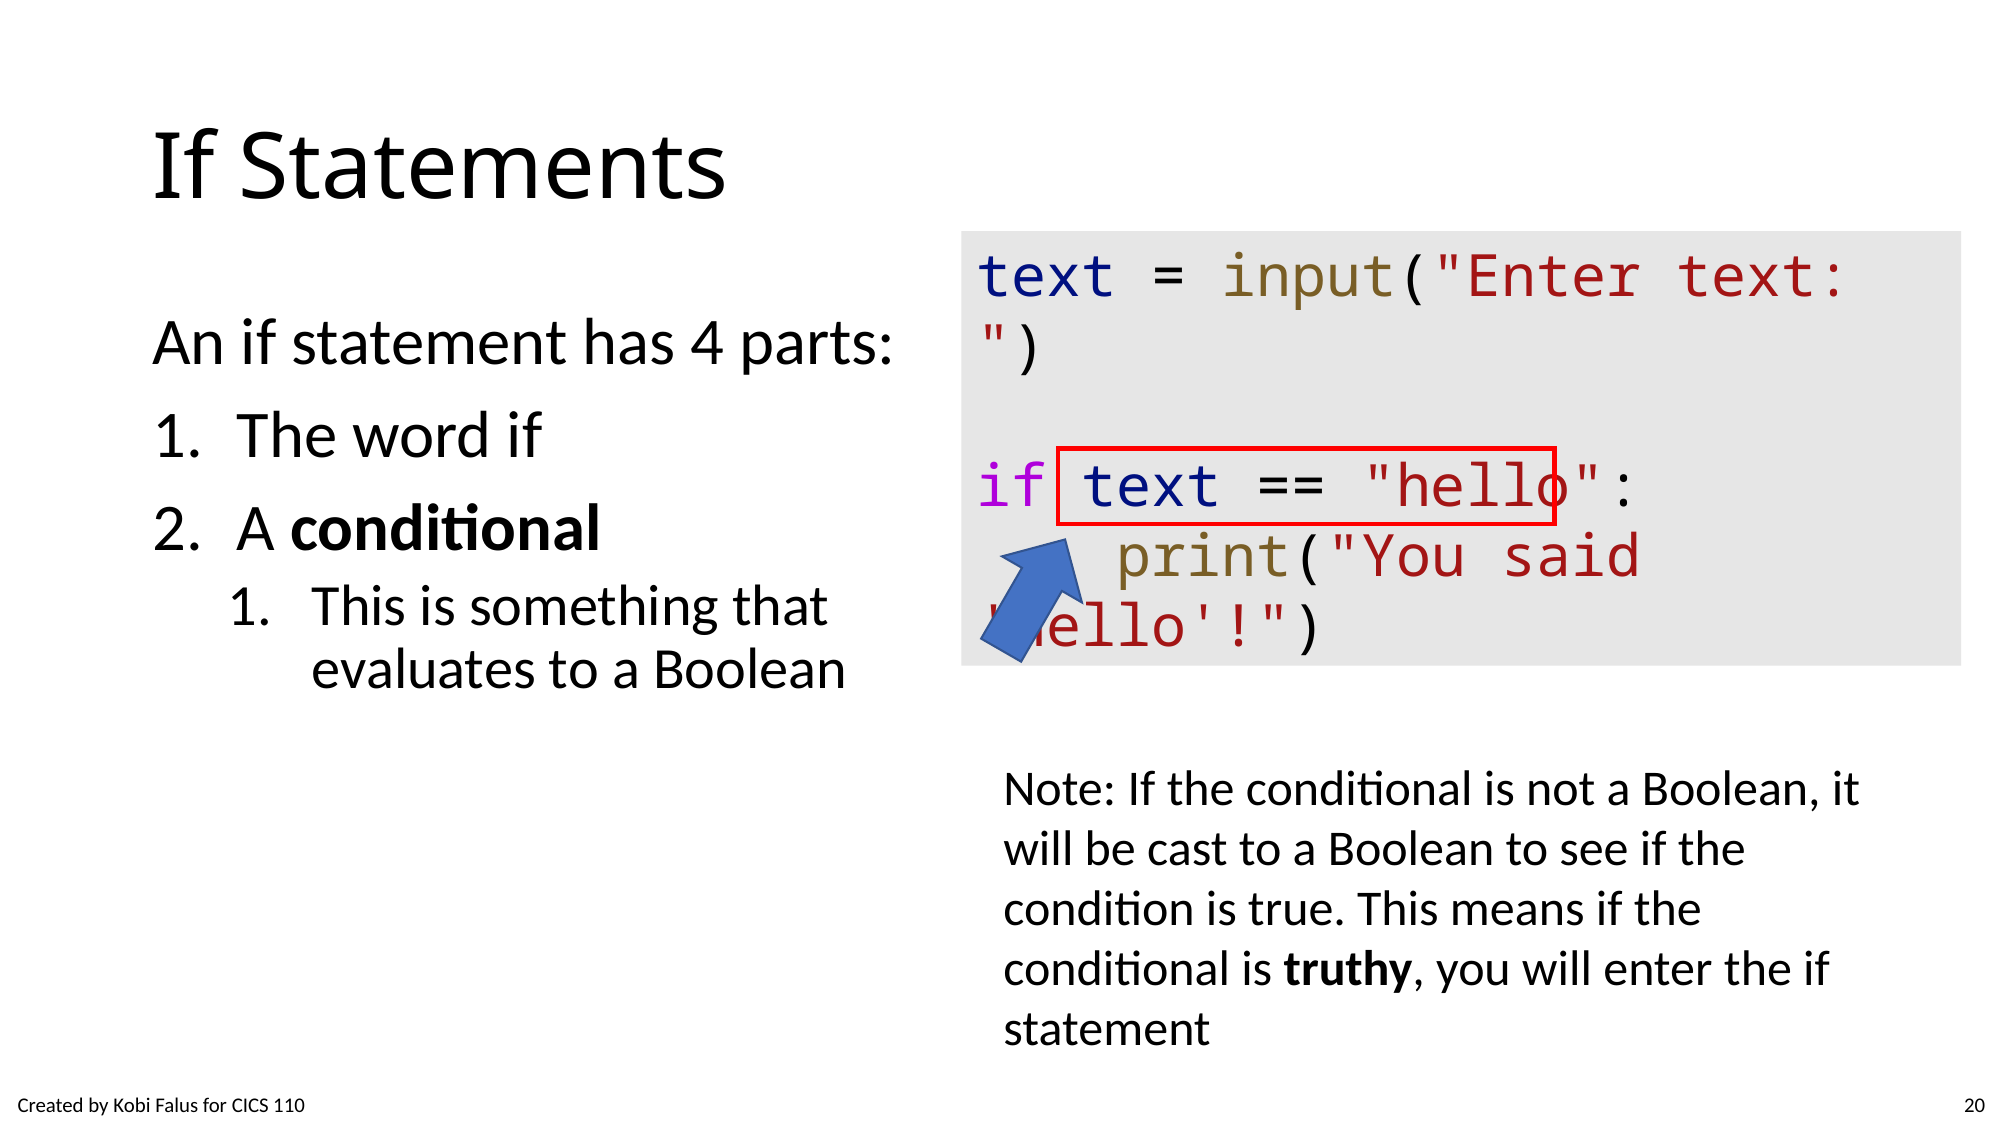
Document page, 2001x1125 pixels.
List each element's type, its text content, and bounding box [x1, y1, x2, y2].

title If Statements [137, 59, 1863, 278]
text_box [979, 538, 1084, 664]
text_box Note: If the conditional is not a Boolean, it will be cast to a Boolean to see if the condition is true. This means if the conditional is truthy, you will enter the if statement [988, 748, 1904, 1064]
text_box [1057, 447, 1556, 525]
list An if statement has 4 parts: The word if A conditional This is something that evaluates to a Boolean [137, 299, 949, 1014]
text_box text = input("Enter text: ") if text == "hello": print("You said 'hello'!") [961, 231, 1962, 666]
